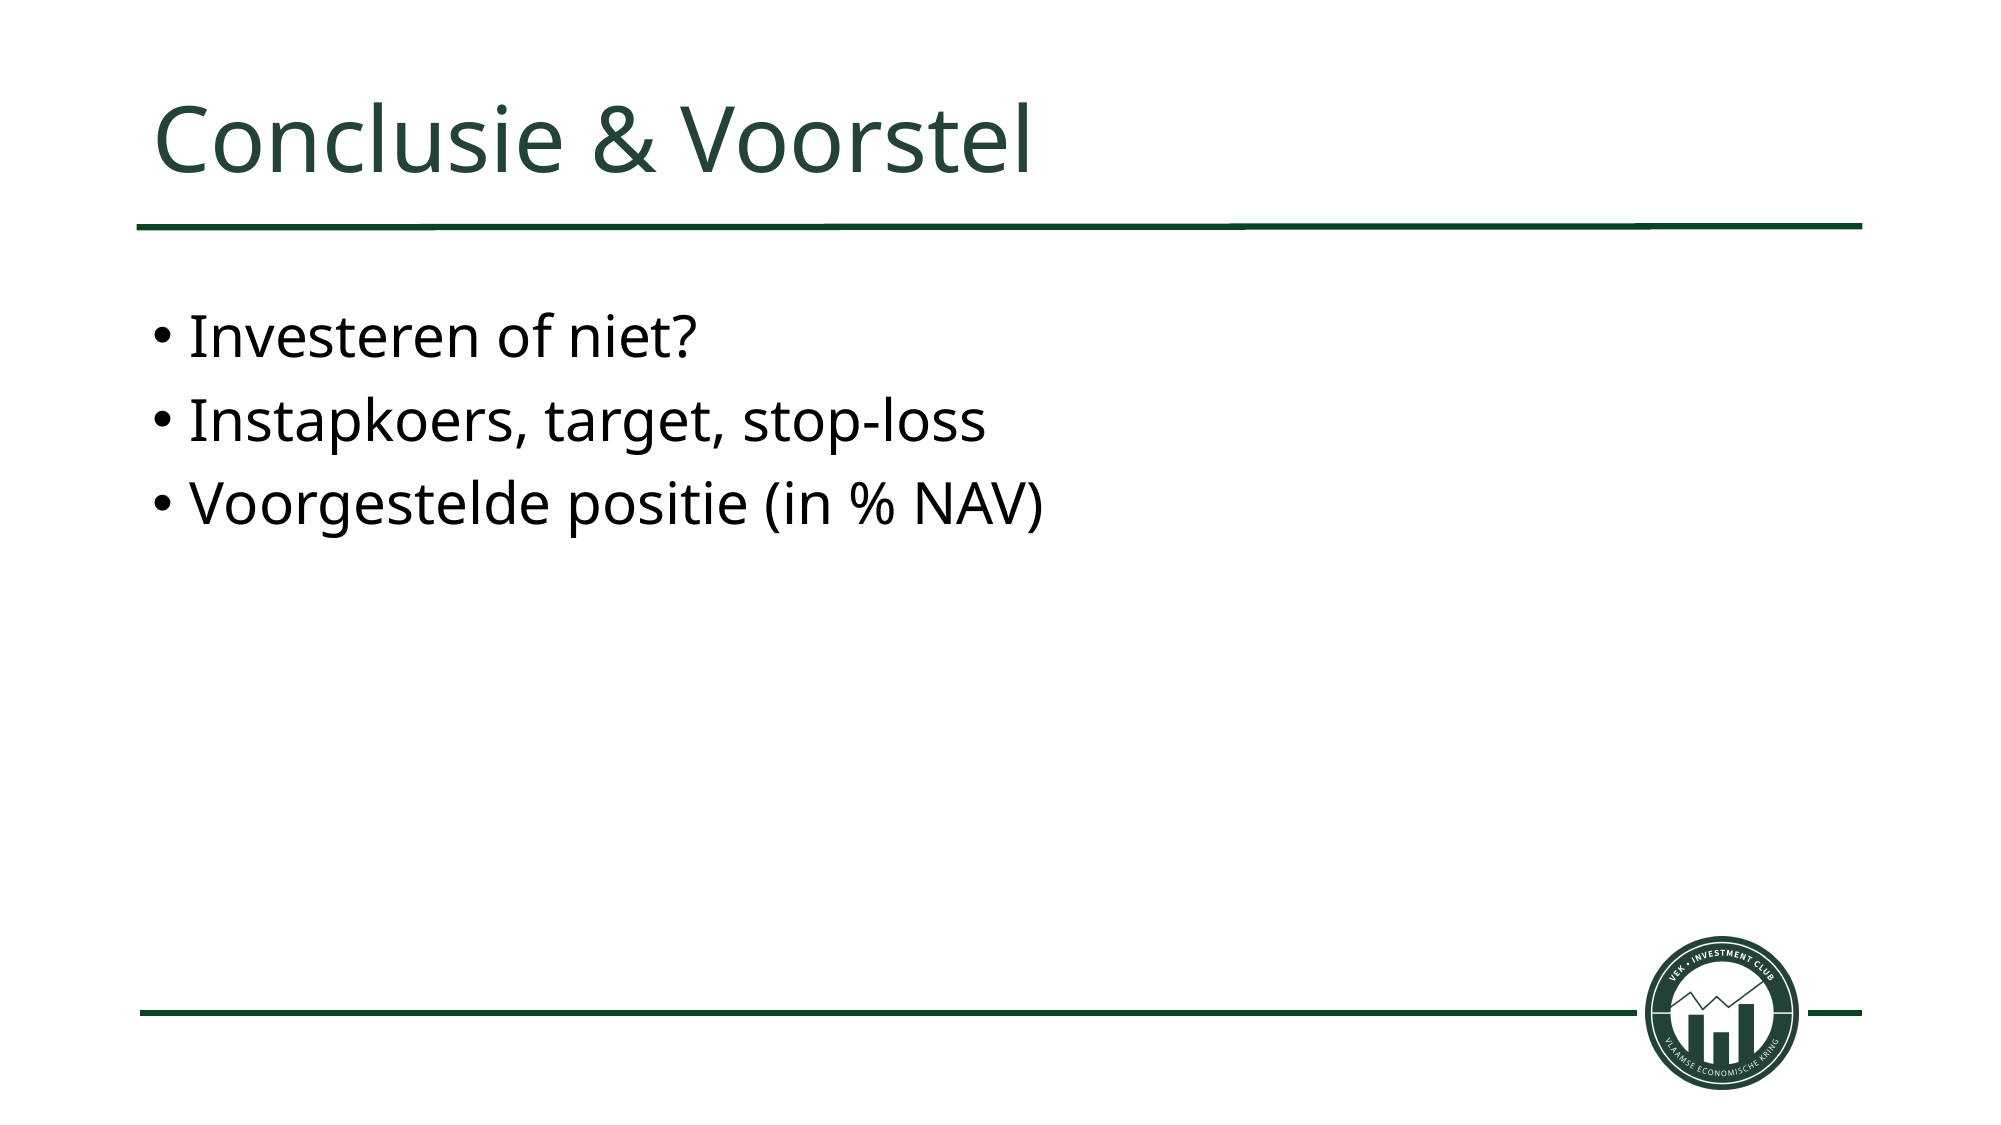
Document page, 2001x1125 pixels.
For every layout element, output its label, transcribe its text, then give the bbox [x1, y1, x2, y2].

list Investeren of niet? Instapkoers, target, stop-loss Voorgestelde positie (in % NAV) [137, 299, 1863, 1014]
title Conclusie & Voorstel [137, 59, 1863, 226]
picture [1645, 1014, 1799, 1090]
